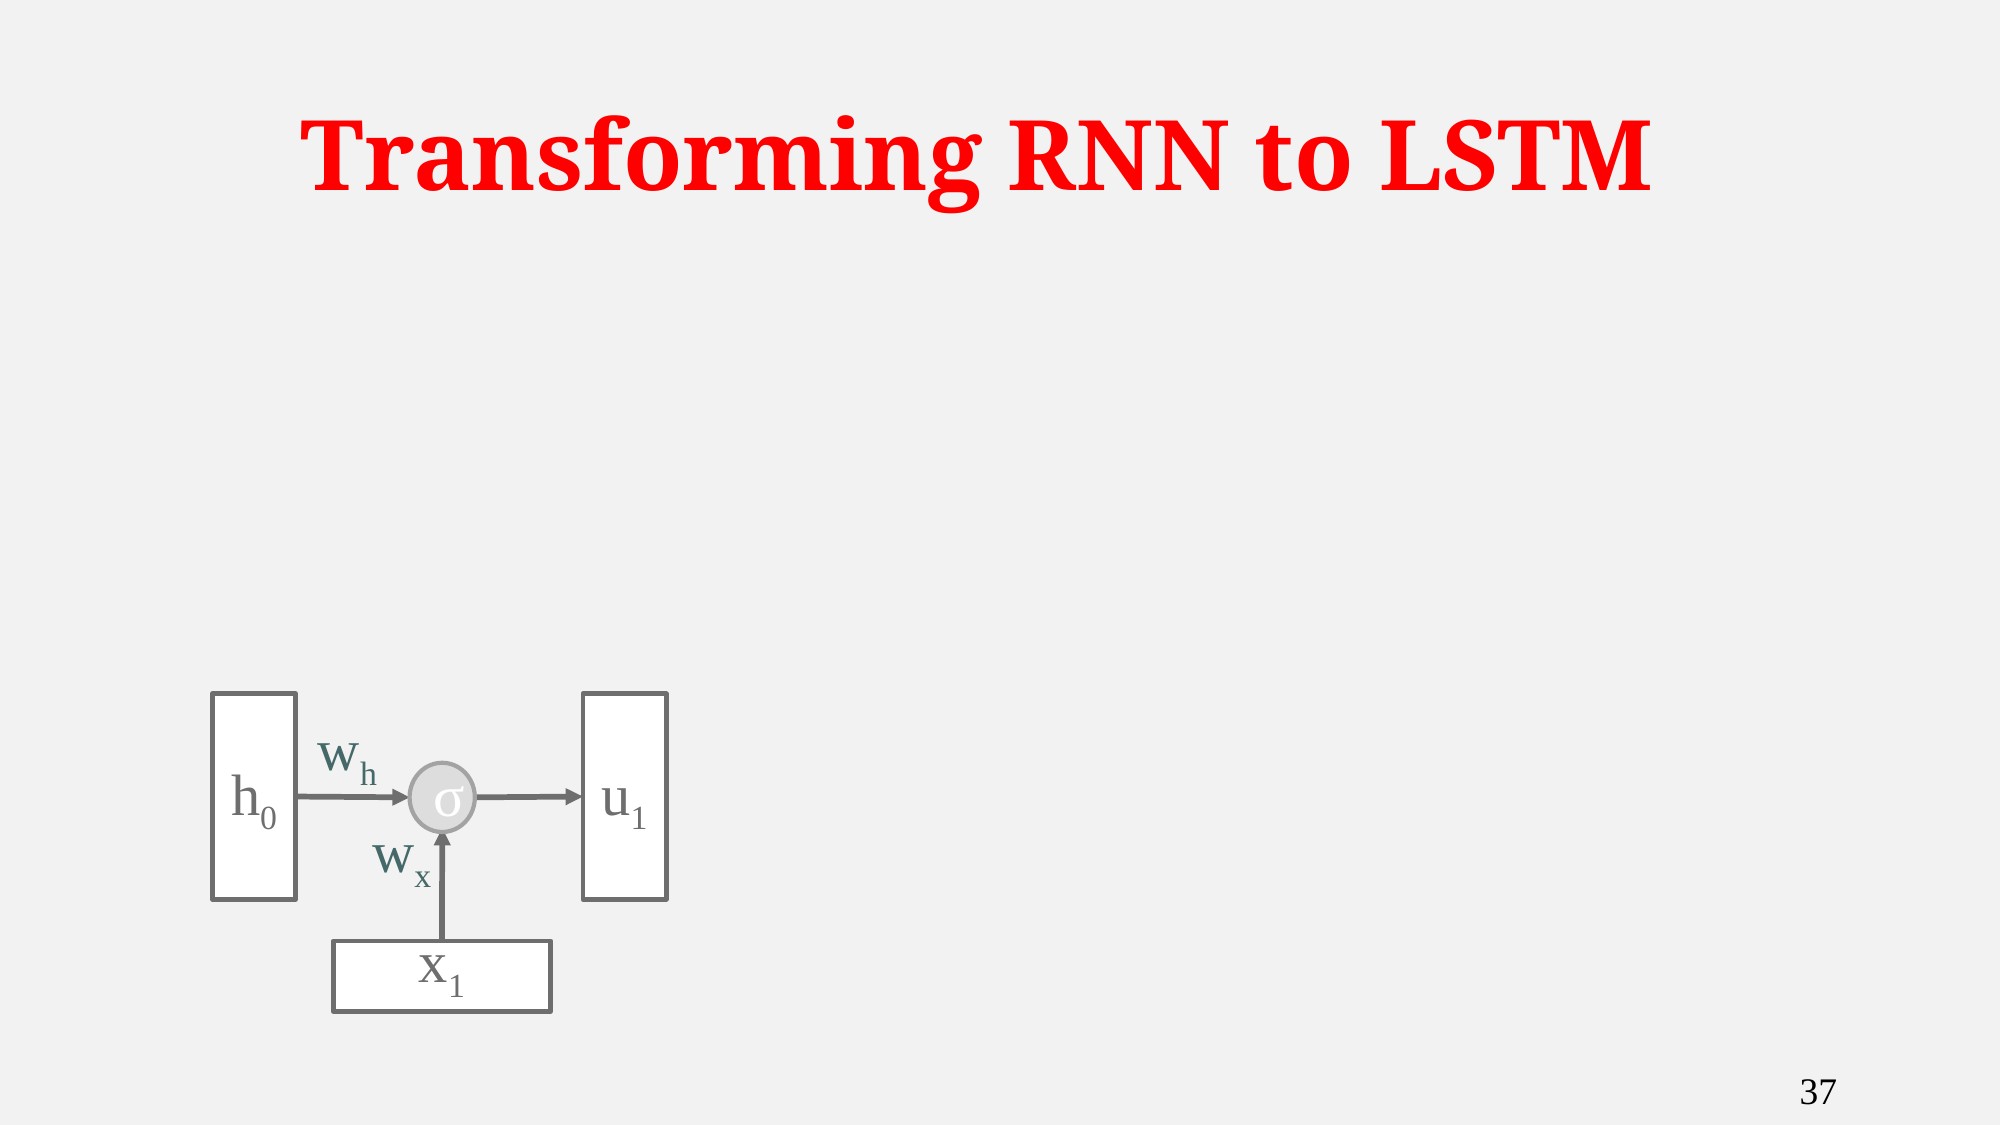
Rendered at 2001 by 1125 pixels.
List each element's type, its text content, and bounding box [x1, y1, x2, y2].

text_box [212, 693, 667, 1012]
title Transforming RNN to LSTM [55, 85, 1900, 240]
slide_number 37 [1784, 1059, 2000, 1120]
